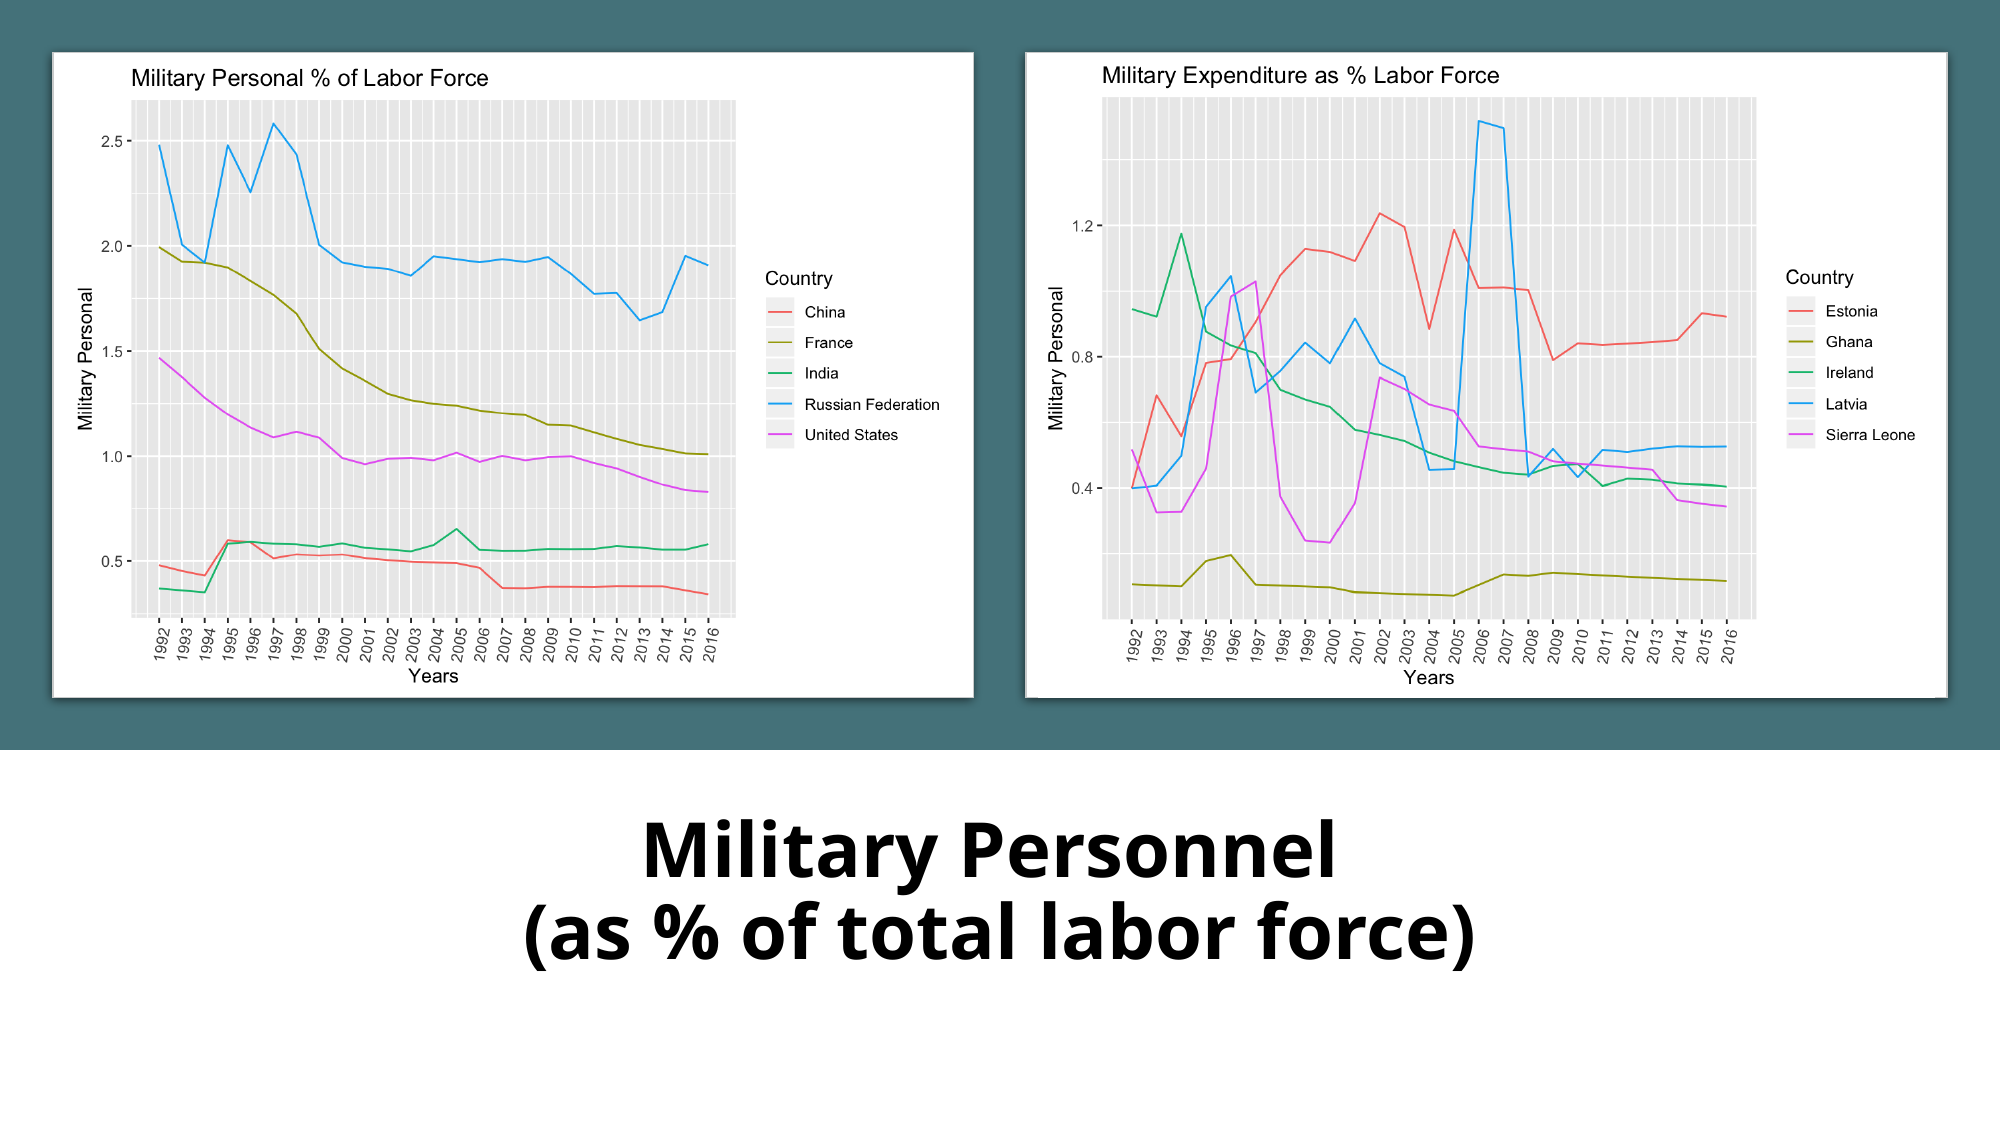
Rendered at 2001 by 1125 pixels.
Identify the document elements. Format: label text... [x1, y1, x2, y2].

text_box Military Personnel (as % of total labor force) [249, 802, 1750, 983]
text_box [0, 0, 2000, 751]
text_box [52, 52, 975, 698]
picture [67, 59, 959, 696]
text_box [1025, 52, 1948, 698]
picture [1037, 56, 1935, 698]
